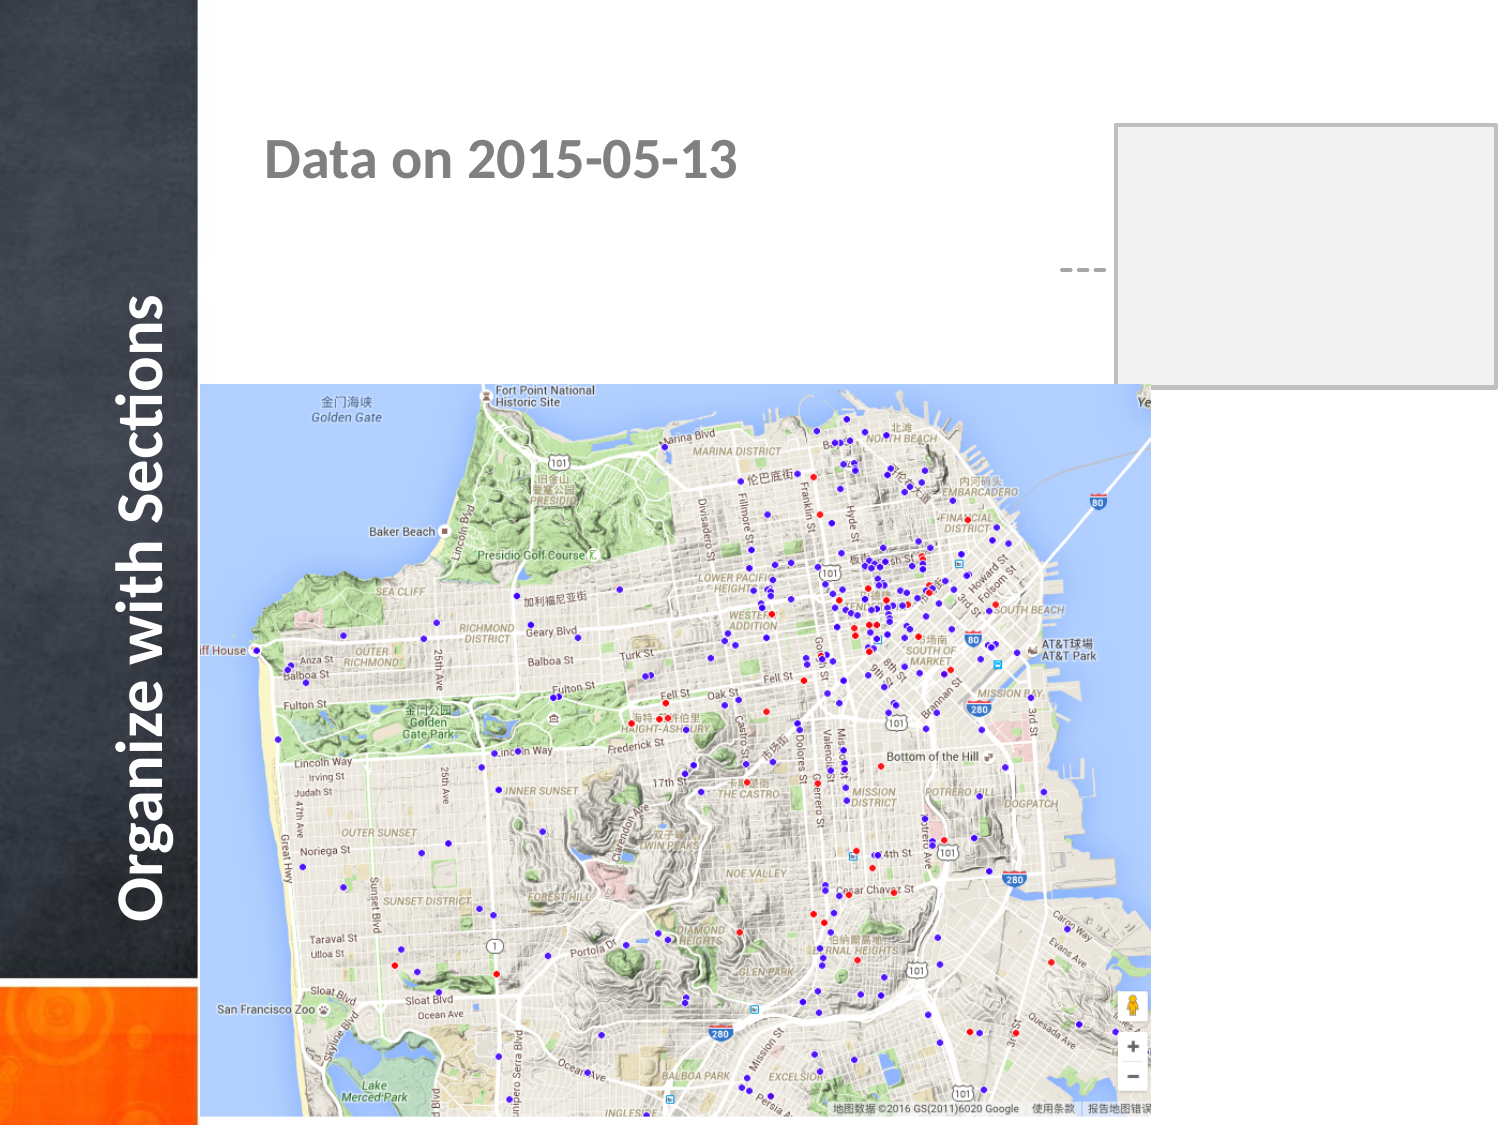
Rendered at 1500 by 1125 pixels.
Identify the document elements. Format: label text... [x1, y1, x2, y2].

text_box Organize with Sections [12, 37, 184, 938]
picture [0, 0, 1500, 1125]
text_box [1061, 124, 1497, 388]
text_box Data on 2015-05-13 [249, 112, 1463, 334]
